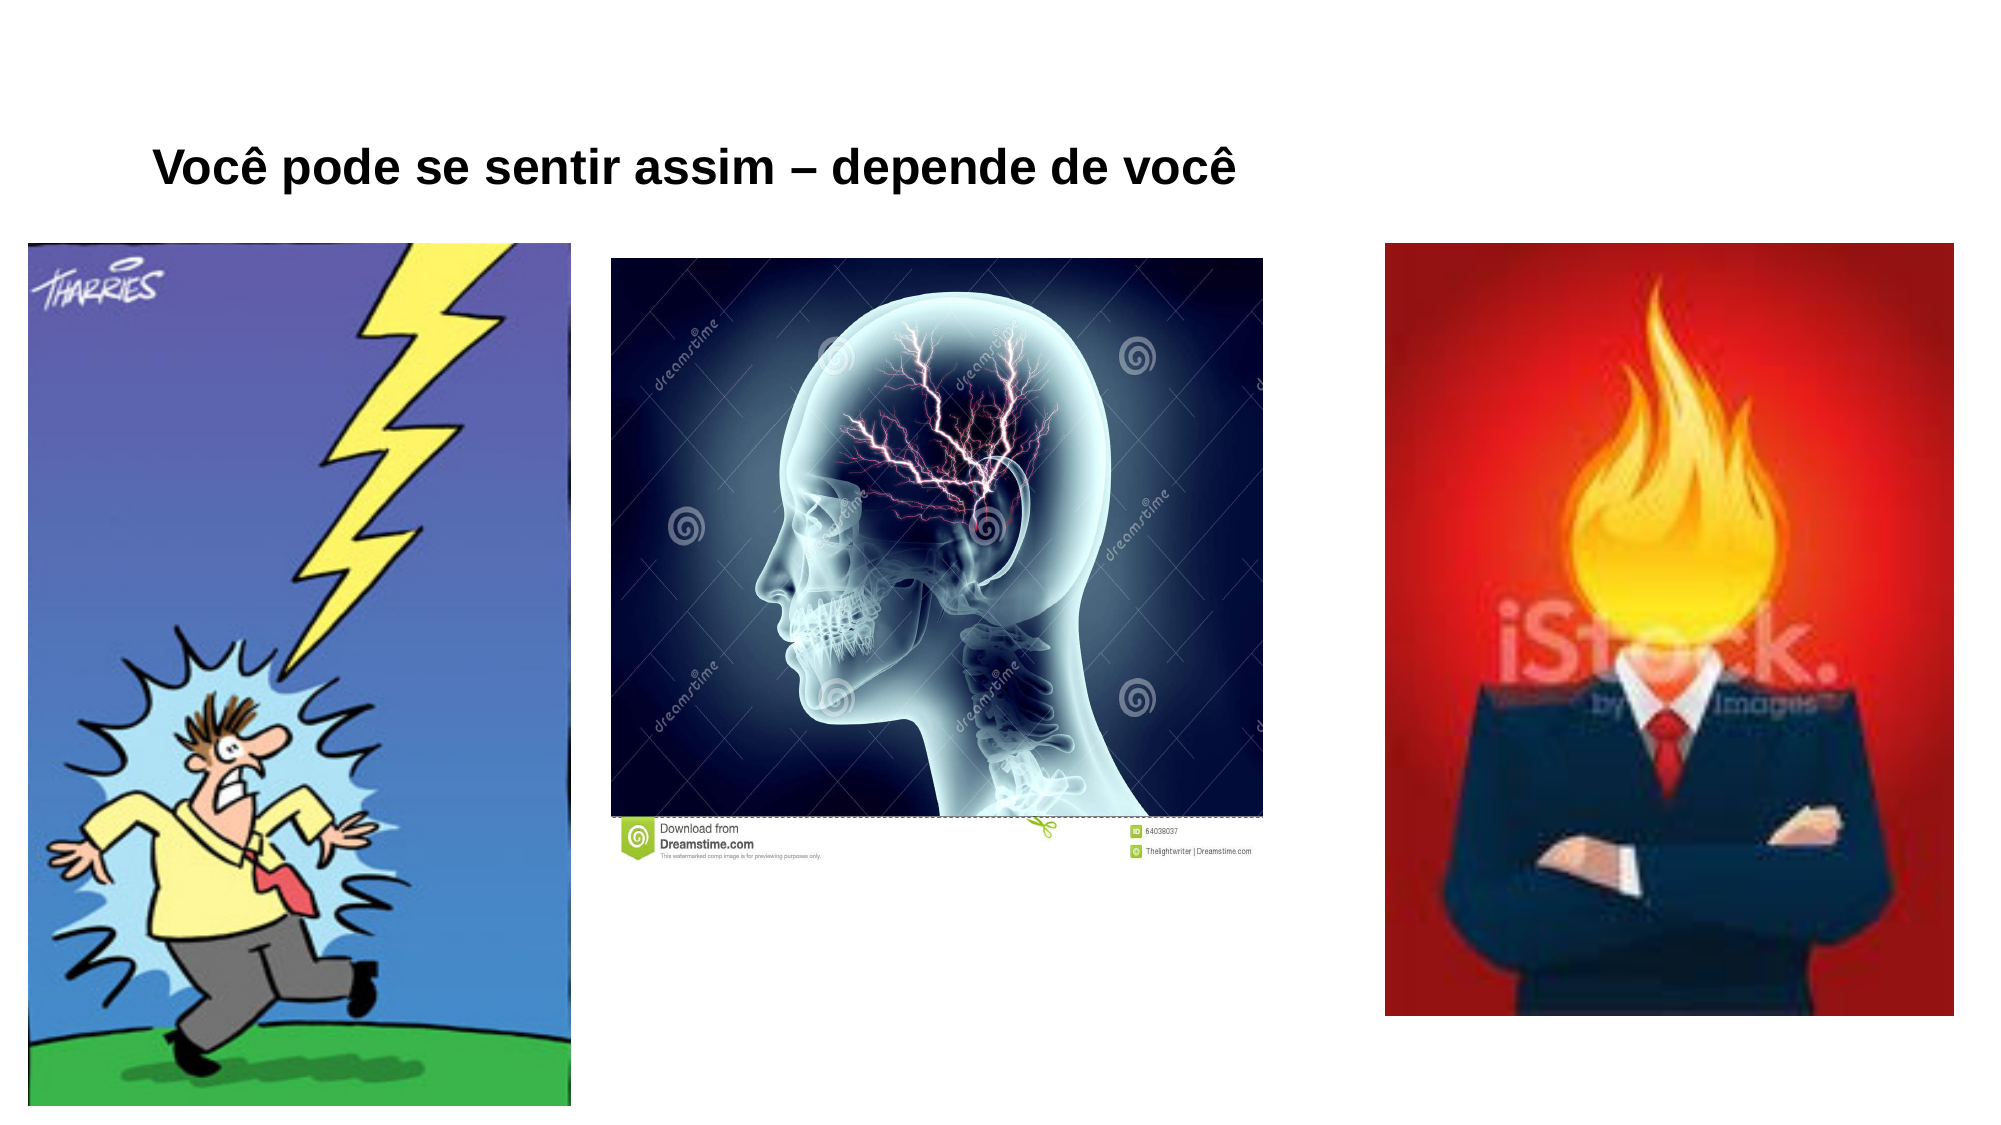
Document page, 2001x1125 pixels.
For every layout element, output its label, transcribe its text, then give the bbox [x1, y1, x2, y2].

title Você pode se sentir assim – depende de você [137, 59, 1863, 278]
picture [611, 257, 1263, 868]
picture [28, 242, 571, 1106]
picture [1385, 242, 1954, 1016]
